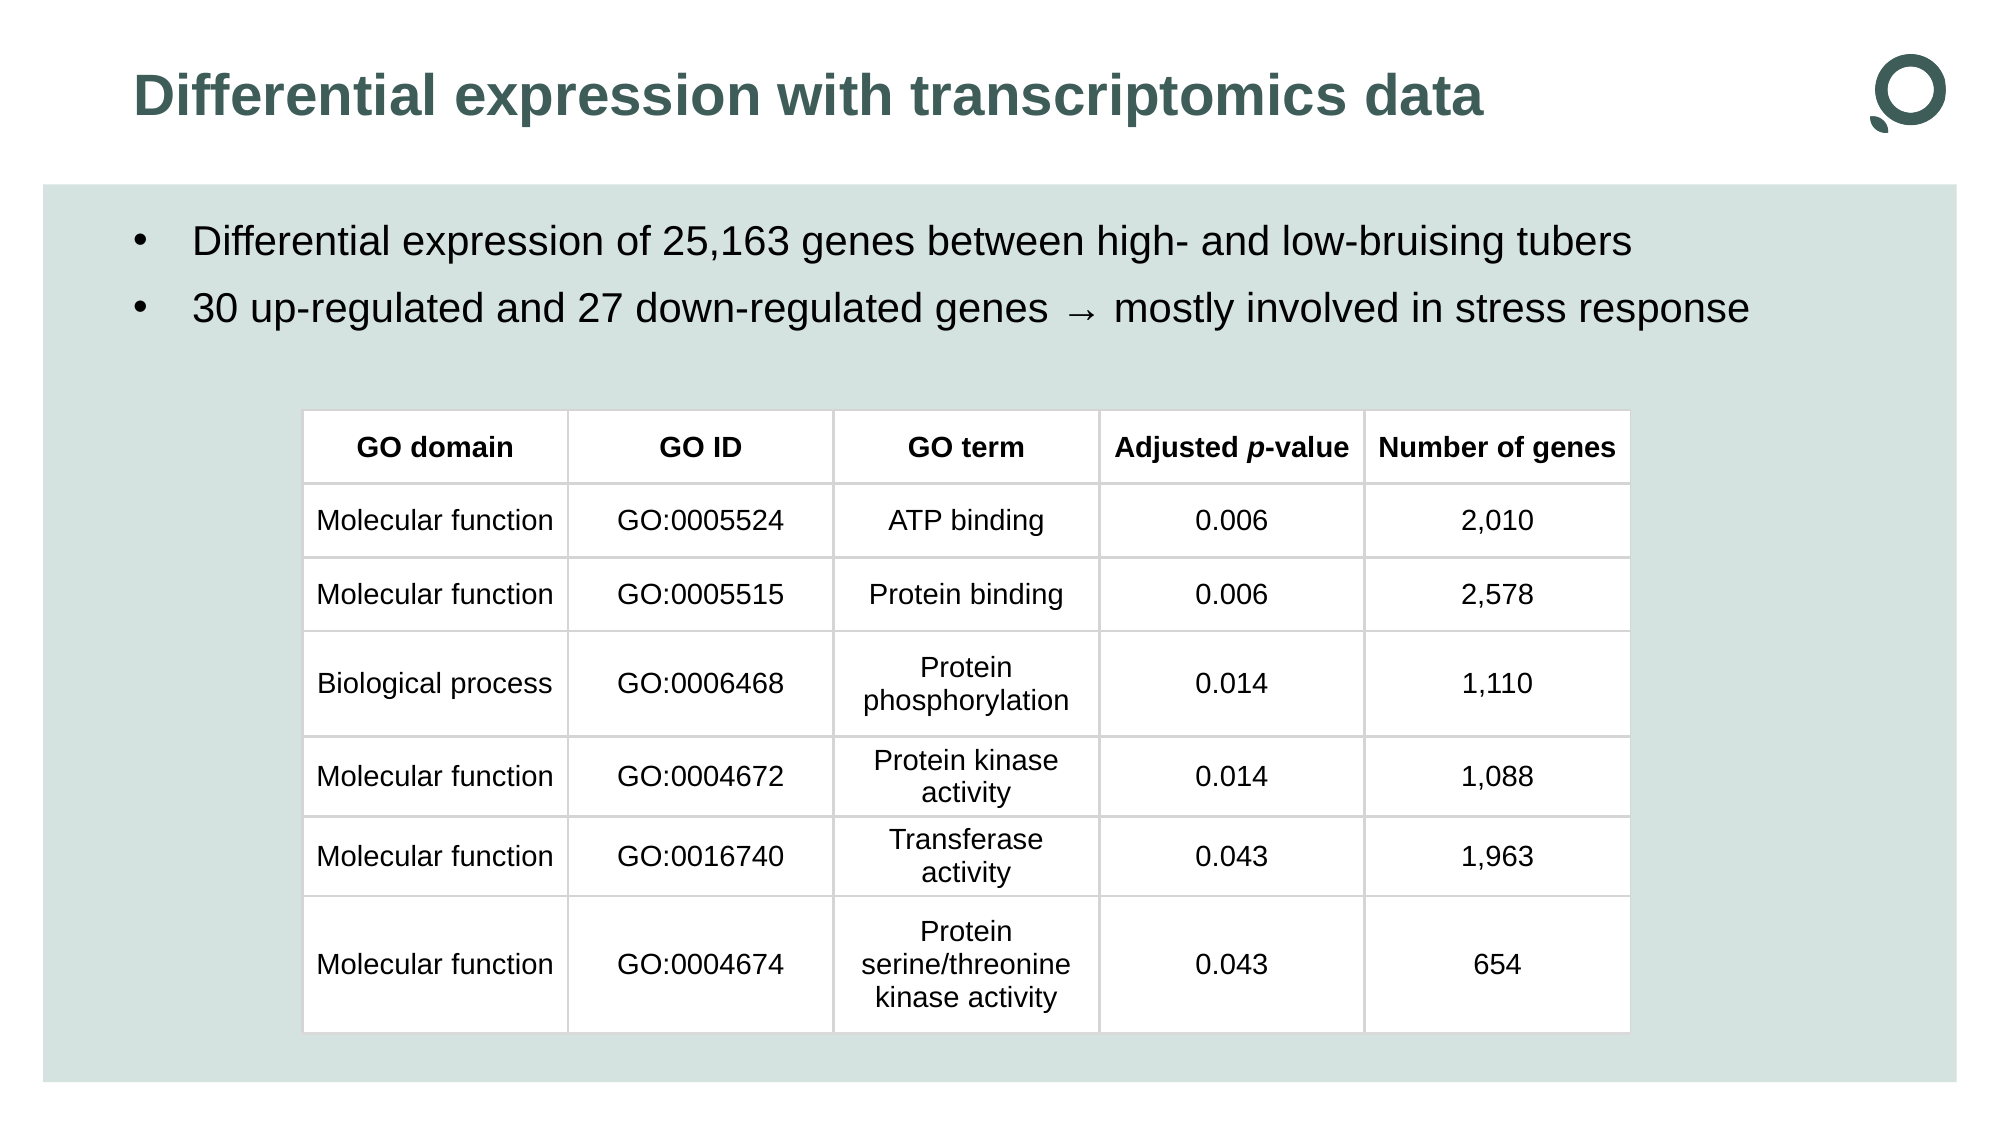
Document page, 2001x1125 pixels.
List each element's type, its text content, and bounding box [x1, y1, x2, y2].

table_cell 0.014 [1101, 738, 1363, 815]
table_cell 654 [1366, 897, 1630, 1032]
table_cell Transferase activity [835, 818, 1098, 895]
table_cell Molecular function [304, 559, 567, 630]
table_cell 0.006 [1101, 559, 1363, 630]
table_cell 1,963 [1366, 818, 1630, 895]
table_cell 2,578 [1366, 559, 1630, 630]
table_cell 0.043 [1101, 818, 1363, 895]
picture [1870, 54, 1946, 133]
table_cell GO:0006468 [569, 632, 832, 735]
table_header GO term [835, 411, 1098, 482]
table_header GO domain [304, 411, 567, 482]
table_cell GO:0004674 [569, 897, 832, 1032]
table_cell GO:0005515 [569, 559, 832, 630]
table_cell 1,088 [1366, 738, 1630, 815]
table_cell Molecular function [304, 897, 567, 1032]
title Differential expression with transcriptomics data [117, 0, 1816, 185]
table_cell Molecular function [304, 738, 567, 815]
table_cell 2,010 [1366, 485, 1630, 556]
table_cell Molecular function [304, 818, 567, 895]
table_header Adjusted p-value [1101, 411, 1363, 482]
table_header Number of genes [1366, 411, 1630, 482]
table_cell 0.014 [1101, 632, 1363, 735]
table_cell ATP binding [835, 485, 1098, 556]
table_cell Protein kinase activity [835, 738, 1098, 815]
table_cell GO:0005524 [569, 485, 832, 556]
table_cell Protein phosphorylation [835, 632, 1098, 735]
table_cell Molecular function [304, 485, 567, 556]
table_cell Protein serine/threonine kinase activity [835, 897, 1098, 1032]
table_cell 0.043 [1101, 897, 1363, 1032]
table_header GO ID [569, 411, 832, 482]
list Differential expression of 25,163 genes between high- and low-bruising tubers 30 up-regulated and 27 down-regulated genes → mostly involved in stress response [117, 206, 1883, 1071]
table_cell GO:0004672 [569, 738, 832, 815]
table_cell Protein binding [835, 559, 1098, 630]
table_cell 1,110 [1366, 632, 1630, 735]
table_cell Biological process [304, 632, 567, 735]
table_cell 0.006 [1101, 485, 1363, 556]
table_cell GO:0016740 [569, 818, 832, 895]
